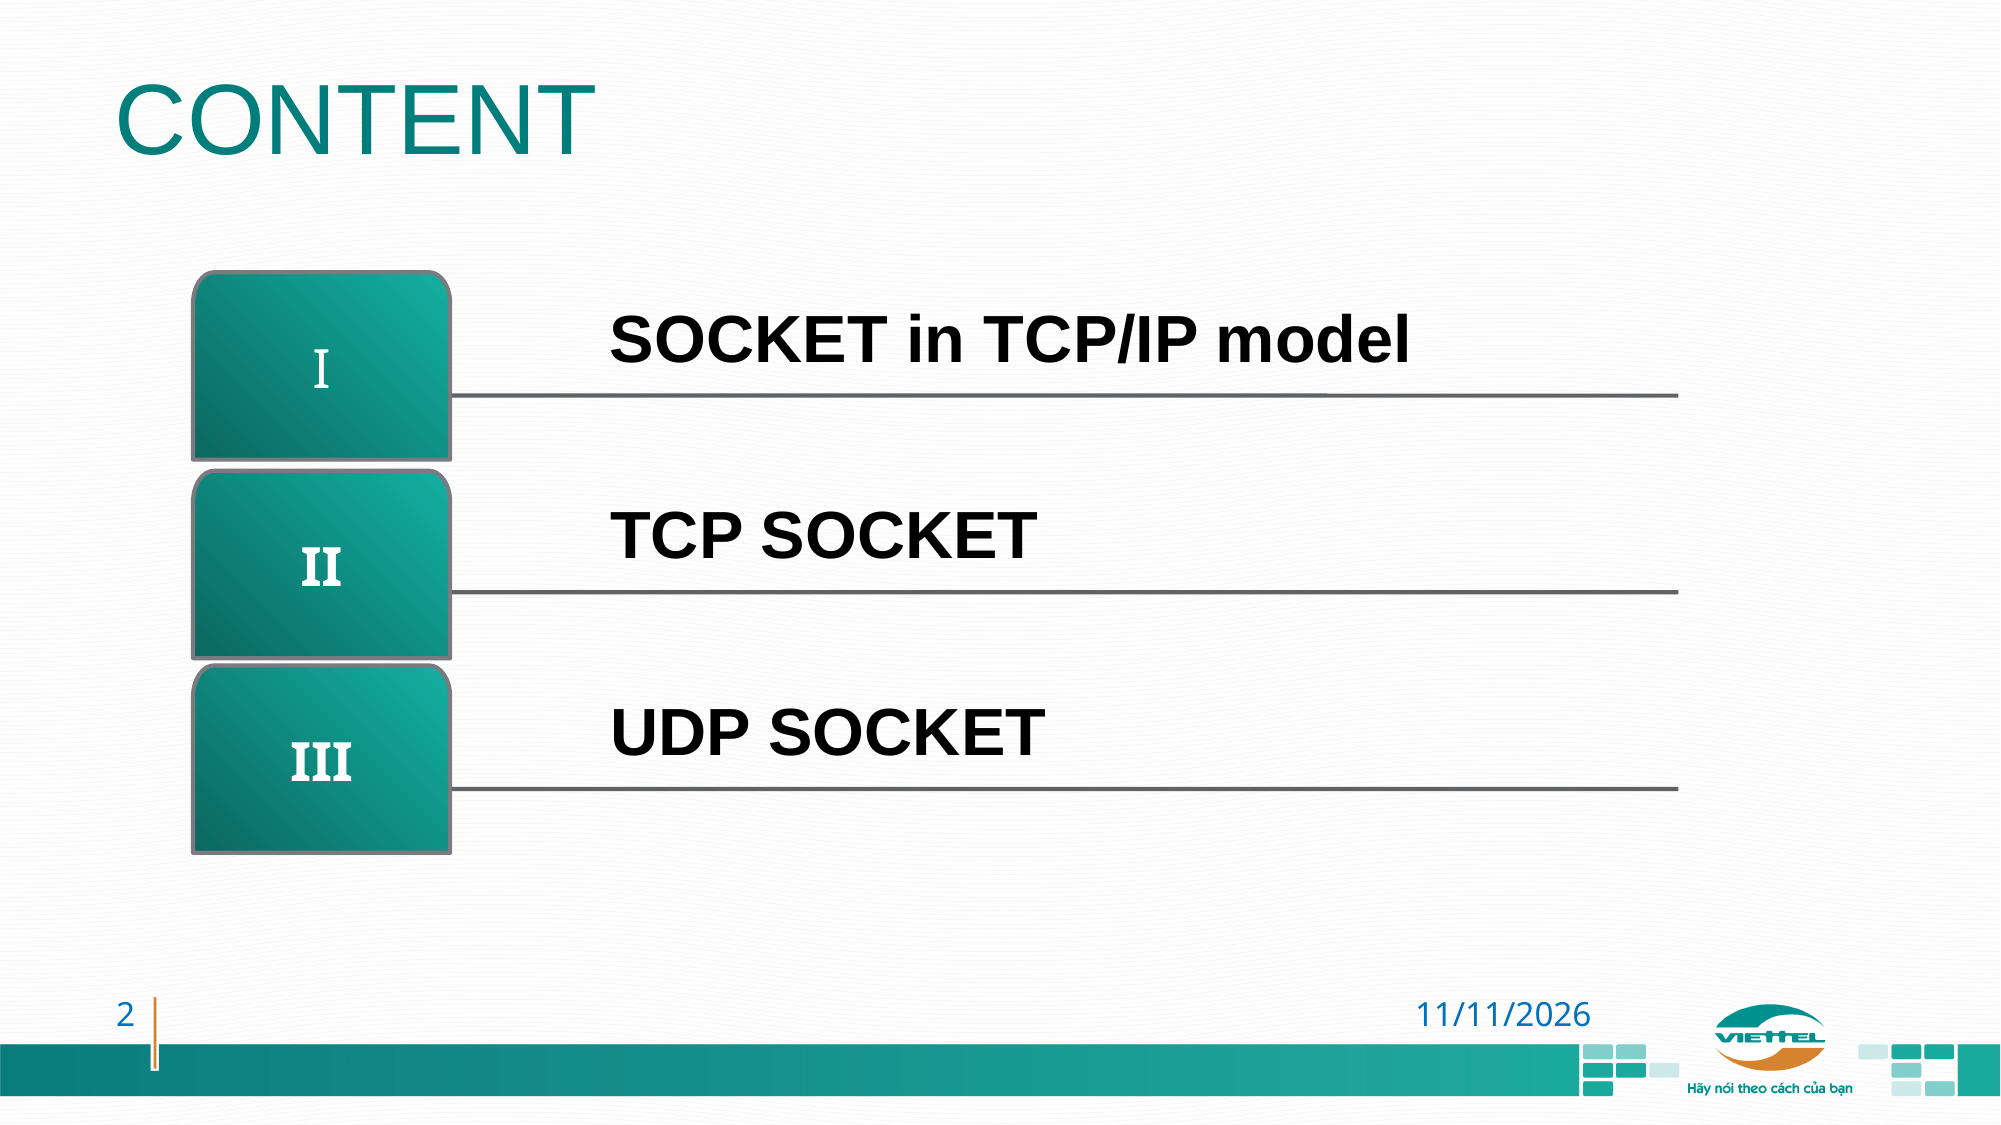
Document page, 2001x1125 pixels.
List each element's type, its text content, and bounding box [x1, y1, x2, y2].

text_box II [190, 468, 453, 661]
picture [0, 0, 2001, 1125]
text_box UDP SOCKET [595, 601, 1679, 789]
title CONTENT [99, 20, 1900, 208]
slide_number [1400, 985, 1634, 1046]
text_box [453, 590, 1679, 595]
text_box I [190, 270, 453, 462]
text_box III [190, 663, 453, 855]
text_box [453, 786, 1679, 792]
text_box SOCKET in TCP/IP model [595, 208, 1900, 396]
slide_number 2 [50, 985, 150, 1046]
text_box [453, 393, 1679, 398]
text_box TCP SOCKET [595, 404, 1679, 593]
